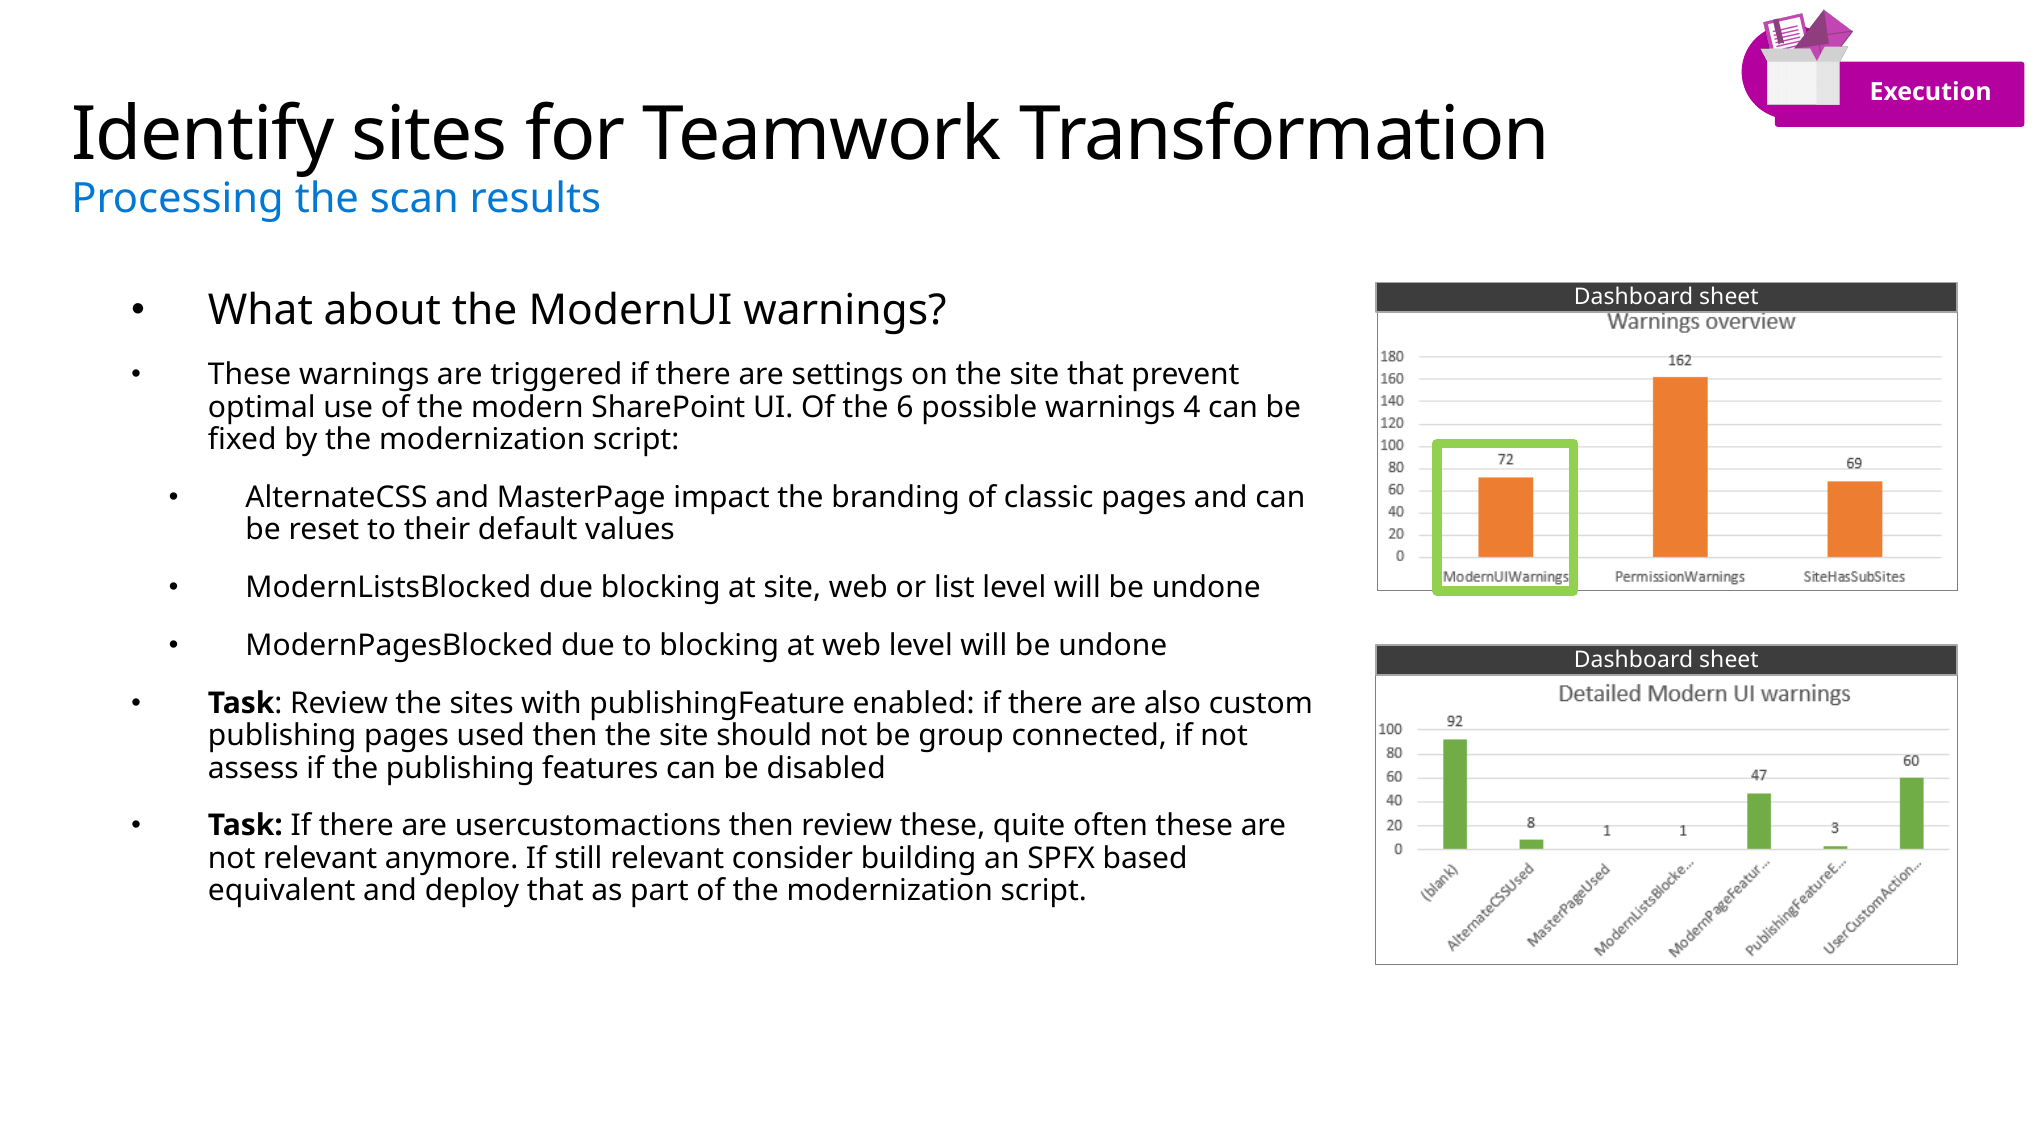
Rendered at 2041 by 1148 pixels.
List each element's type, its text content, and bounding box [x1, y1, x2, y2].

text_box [1375, 644, 1958, 965]
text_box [1741, 9, 2025, 127]
text_box What about the ModernUI warnings? These warnings are triggered if there are settings on the site that prevent optimal use of the modern SharePoint UI. Of the 6 possible warnings 4 can be fixed by the modernization script: AlternateCSS and MasterPage impact the branding of classic pages and can be reset to their default values ModernListsBlocked due blocking at site, web or list level will be undone ModernPagesBlocked due to blocking at web level will be undone Task: Review the sites with publishingFeature enabled: if there are also custom publishing pages used then the site should not be group connected, if not assess if the publishing features can be disabled Task: If there are usercustomactions then review these, quite often these are not relevant anymore. If still relevant consider building an SPFX based equivalent and deploy that as part of the modernization script. [116, 280, 1332, 1027]
title Identify sites for Teamwork Transformation Processing the scan results [71, 68, 1969, 195]
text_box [1375, 282, 1958, 592]
